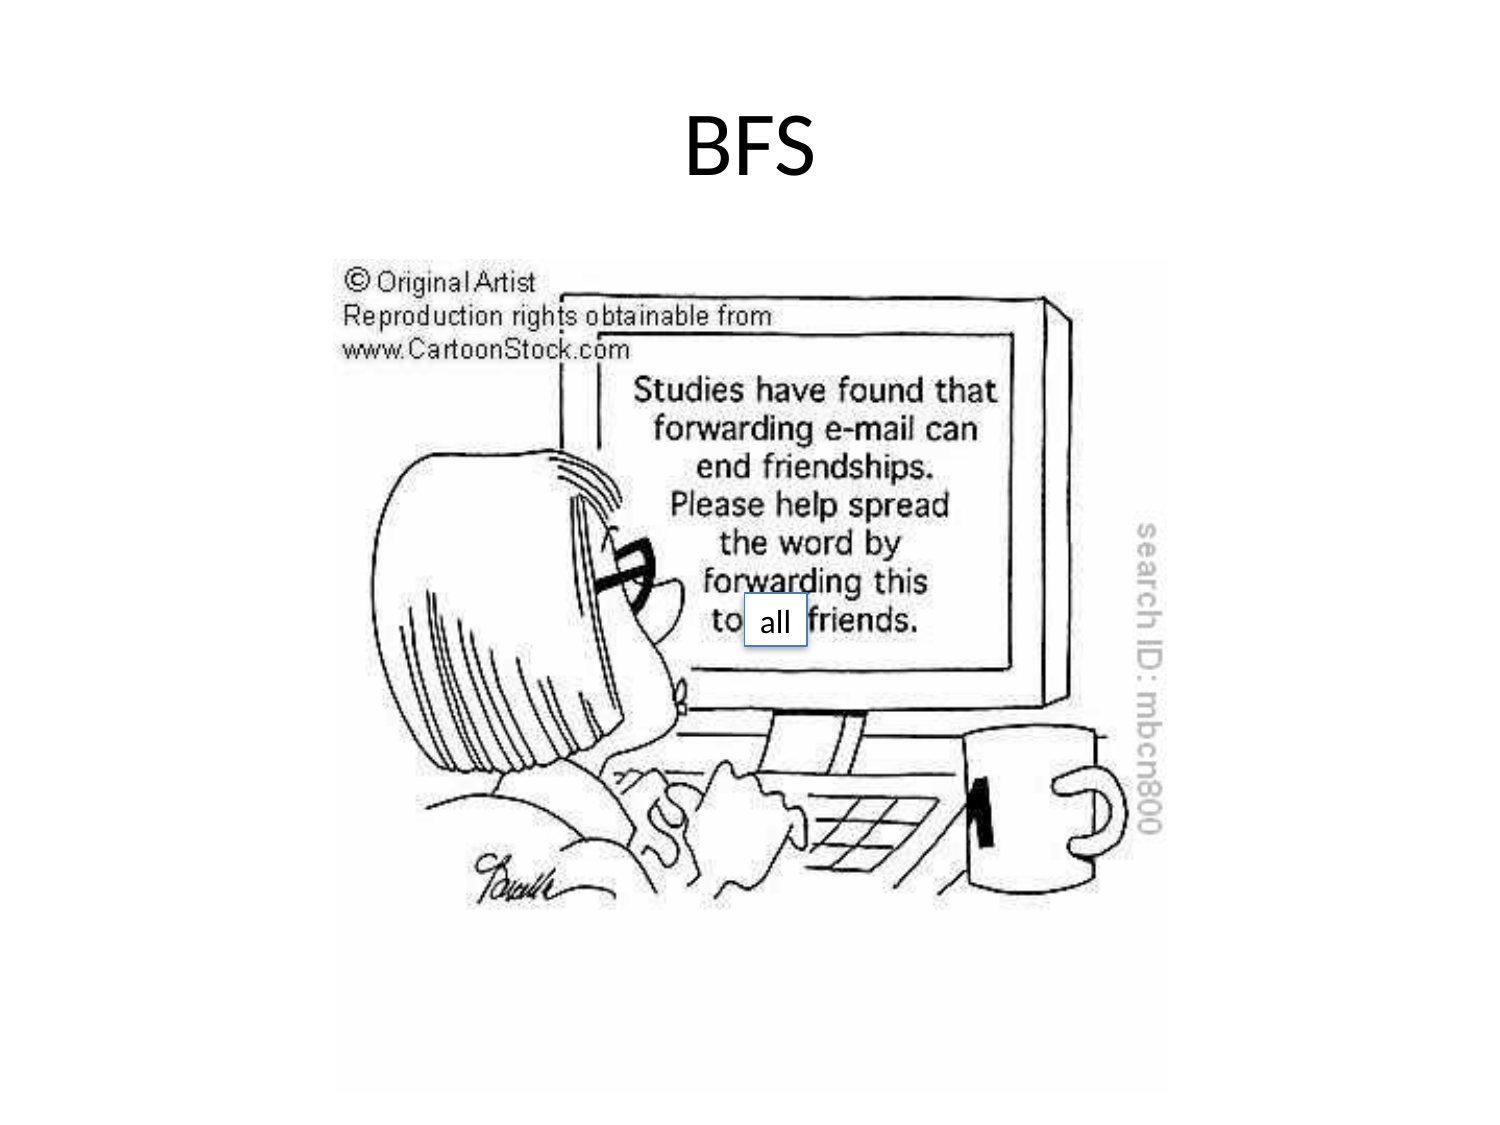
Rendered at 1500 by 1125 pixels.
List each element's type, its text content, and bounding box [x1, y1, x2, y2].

title BFS [75, 45, 1425, 233]
picture [333, 259, 1167, 1094]
